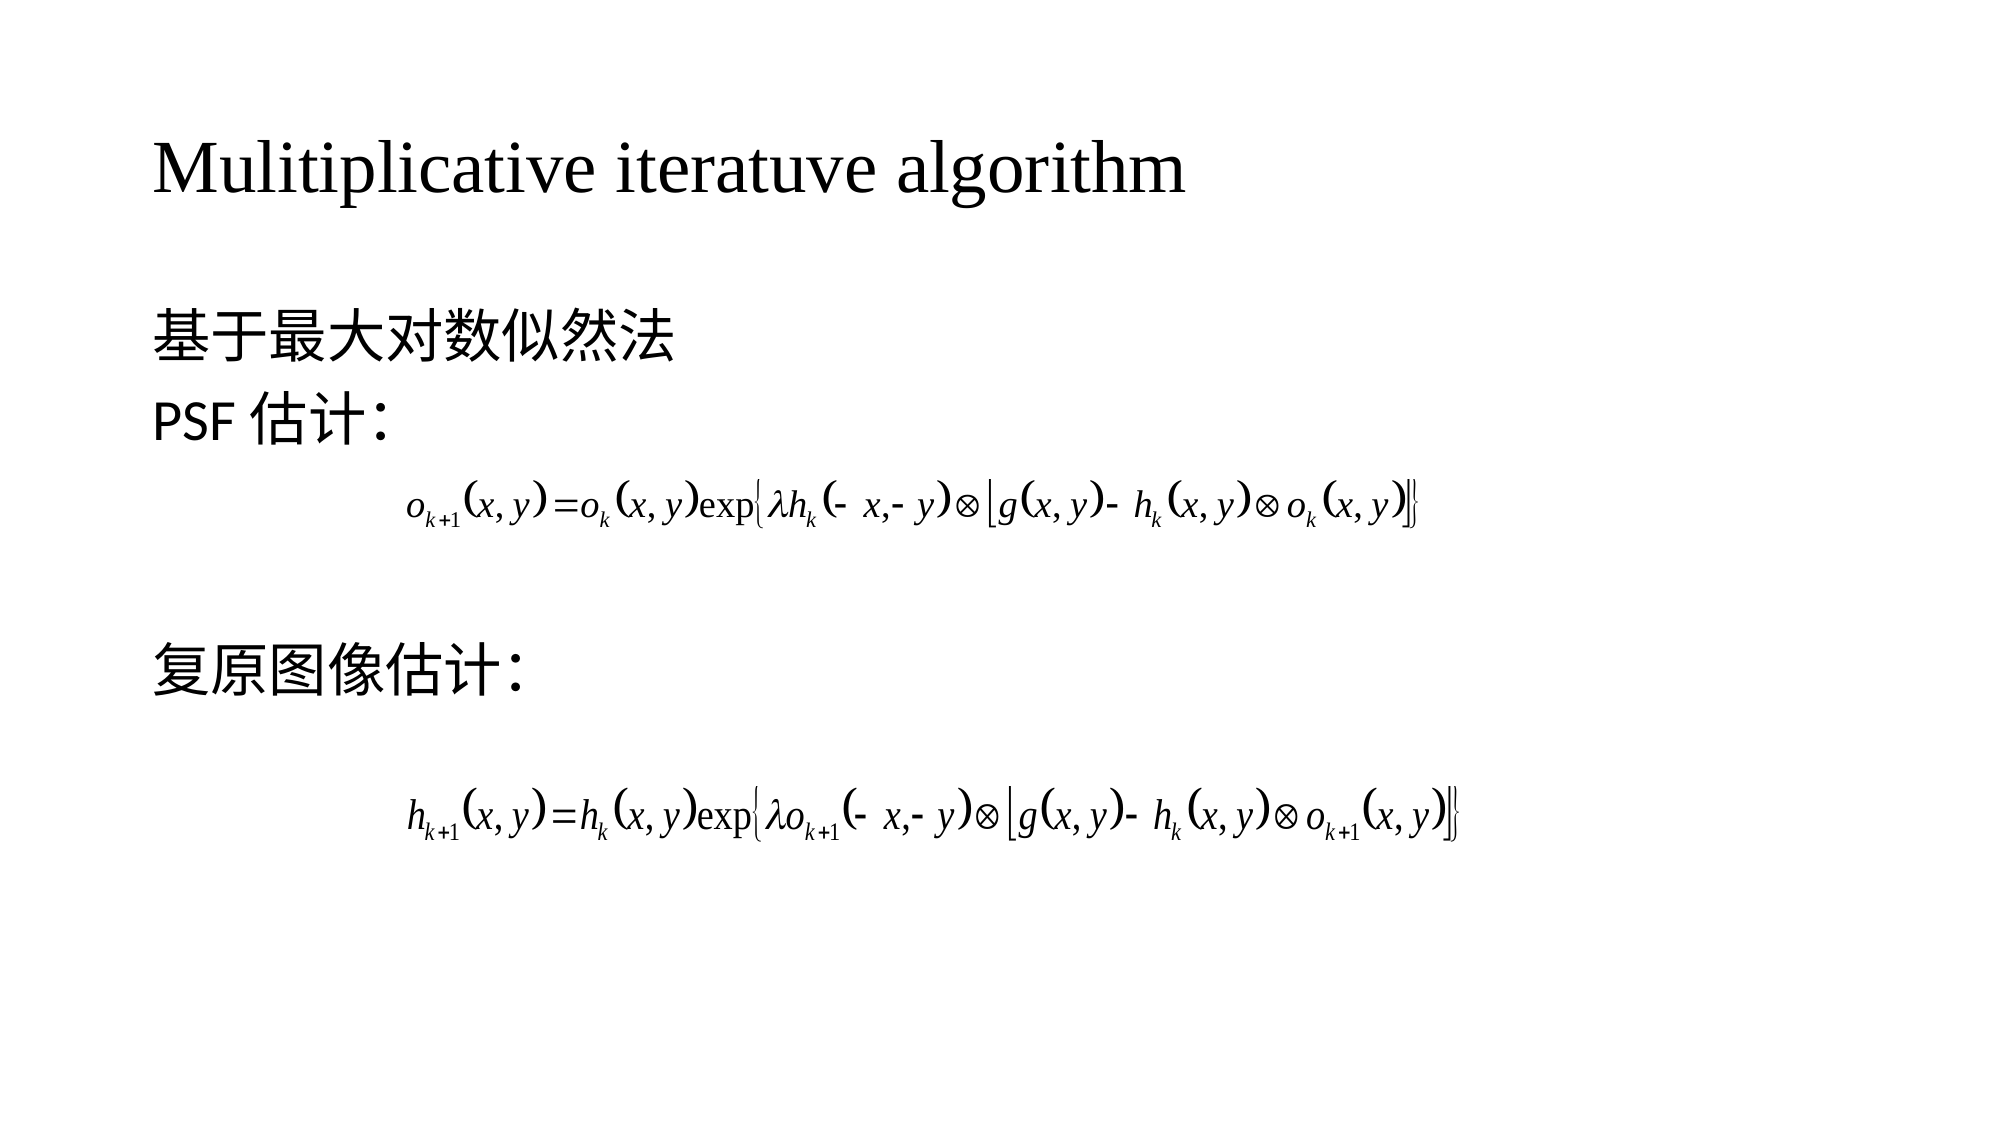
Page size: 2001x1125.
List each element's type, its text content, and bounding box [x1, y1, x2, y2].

picture [401, 479, 1430, 538]
list 基于最大对数似然法 PSF估计： 复原图像估计： [137, 299, 1863, 1059]
picture [401, 786, 1468, 852]
title Mulitiplicative iteratuve algorithm [137, 59, 1863, 278]
